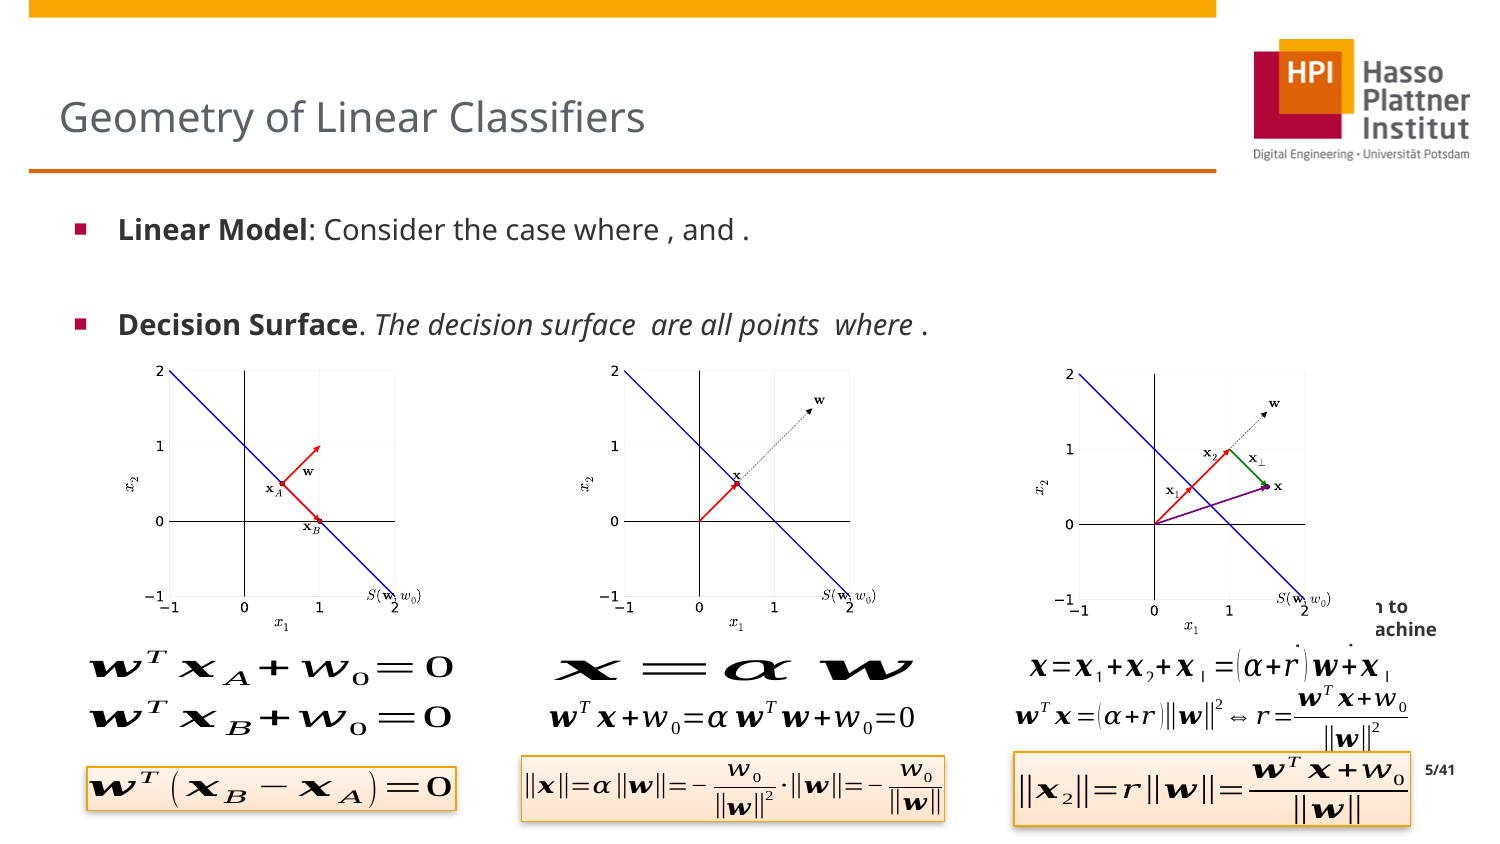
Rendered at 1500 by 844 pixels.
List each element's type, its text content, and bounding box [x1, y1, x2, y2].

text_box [302, 523, 320, 535]
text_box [1229, 448, 1268, 485]
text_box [265, 485, 283, 497]
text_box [699, 408, 813, 522]
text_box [1154, 411, 1268, 484]
picture [1254, 39, 1470, 161]
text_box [1202, 449, 1217, 461]
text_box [580, 365, 854, 632]
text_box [1165, 487, 1179, 499]
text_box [125, 365, 399, 632]
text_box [968, 365, 1377, 638]
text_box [821, 588, 876, 604]
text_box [1154, 485, 1268, 525]
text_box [1191, 448, 1228, 484]
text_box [281, 491, 320, 522]
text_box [366, 588, 421, 604]
title Geometry of Linear Classifiers [58, 17, 1187, 170]
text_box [1276, 591, 1331, 608]
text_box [699, 483, 738, 522]
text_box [281, 445, 320, 484]
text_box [1248, 454, 1266, 466]
